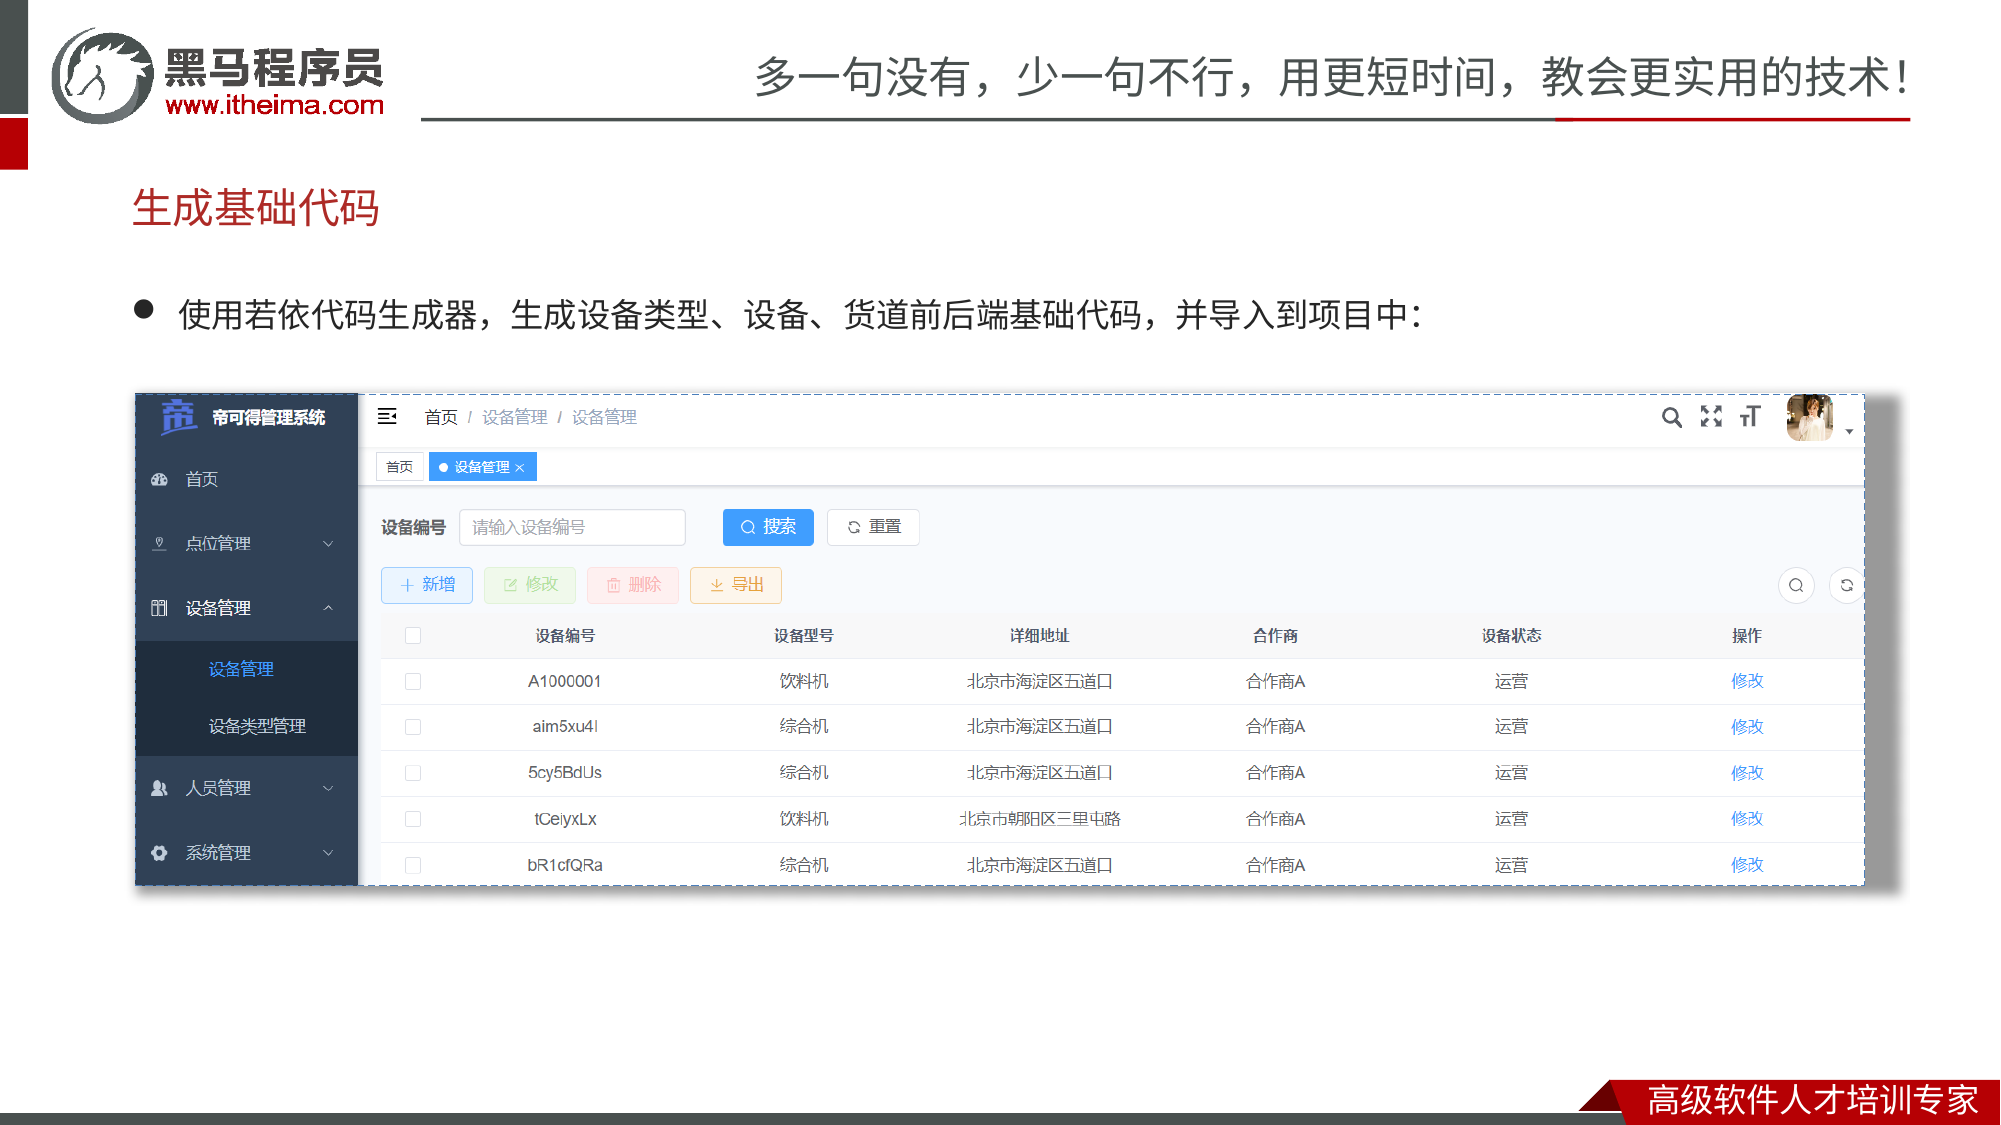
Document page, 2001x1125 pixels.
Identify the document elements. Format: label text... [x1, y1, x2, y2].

text_box 生成基础代码 [116, 154, 1097, 259]
picture [50, 26, 384, 125]
list 使用若依代码生成器，生成设备类型、设备、货道前后端基础代码，并导入到项目中： [116, 266, 1978, 700]
picture [135, 393, 1865, 886]
